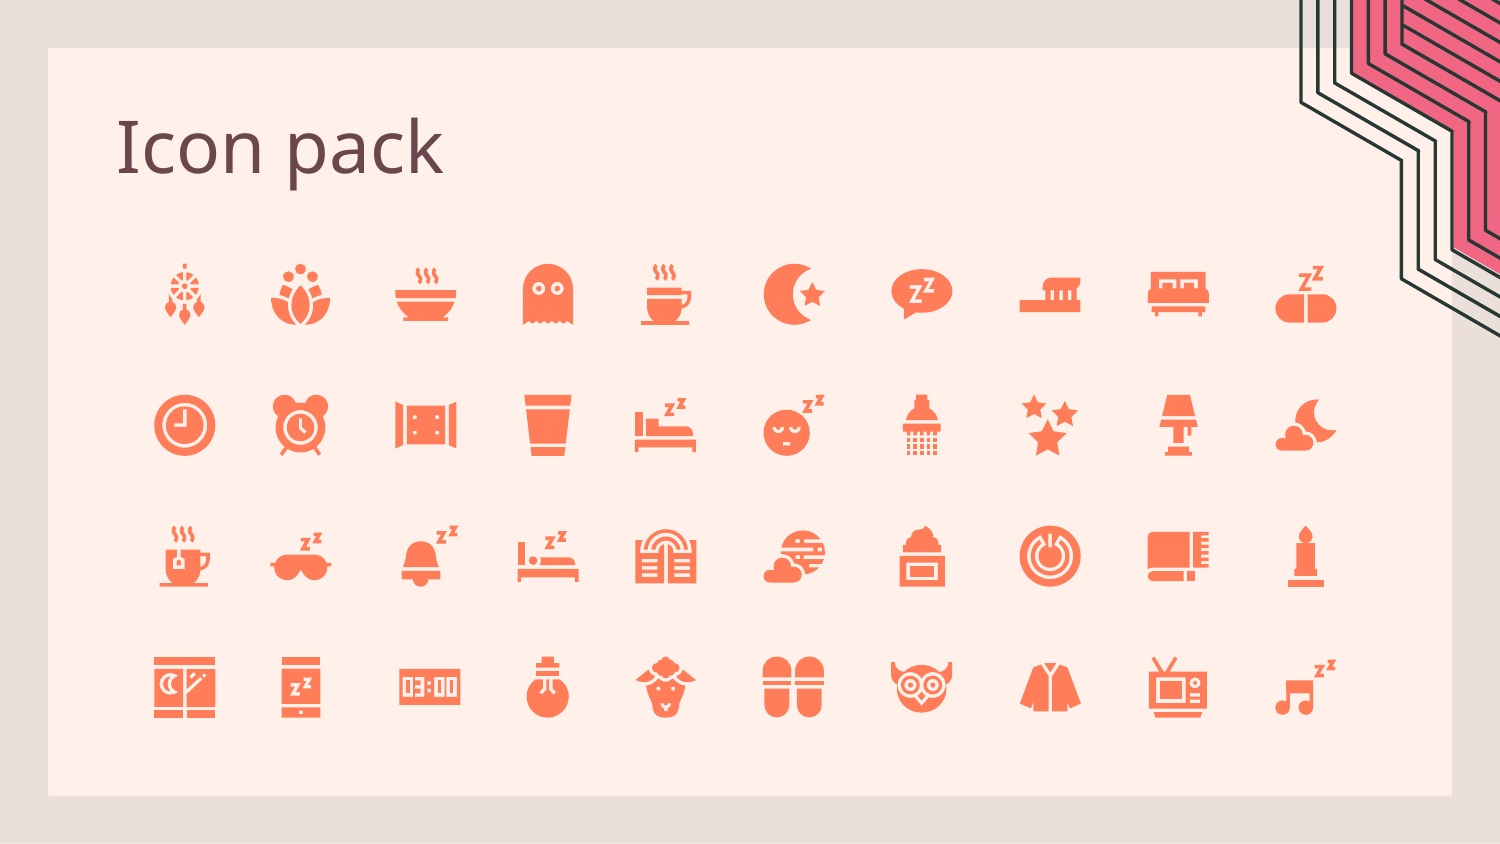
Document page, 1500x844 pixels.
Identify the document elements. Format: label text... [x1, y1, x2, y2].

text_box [1147, 271, 1210, 317]
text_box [153, 656, 216, 718]
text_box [761, 394, 825, 457]
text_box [394, 267, 457, 322]
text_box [1287, 525, 1325, 587]
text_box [399, 668, 461, 706]
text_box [270, 394, 331, 457]
text_box [891, 269, 953, 320]
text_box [395, 401, 457, 449]
text_box [1019, 277, 1081, 313]
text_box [522, 263, 574, 326]
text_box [763, 263, 826, 326]
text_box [634, 397, 697, 453]
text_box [1147, 531, 1209, 582]
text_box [517, 530, 579, 583]
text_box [520, 656, 575, 719]
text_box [635, 528, 697, 584]
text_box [524, 394, 572, 456]
title Icon pack [101, 85, 1399, 180]
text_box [281, 656, 321, 718]
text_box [1016, 525, 1081, 587]
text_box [902, 394, 941, 456]
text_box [150, 394, 216, 457]
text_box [159, 525, 210, 587]
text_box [1275, 265, 1337, 323]
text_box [635, 656, 697, 718]
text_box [401, 525, 459, 588]
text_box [890, 661, 953, 713]
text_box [1159, 394, 1199, 456]
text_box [1021, 394, 1079, 456]
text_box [270, 263, 331, 325]
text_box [1275, 399, 1337, 452]
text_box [1019, 662, 1082, 712]
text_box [270, 532, 332, 581]
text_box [899, 525, 946, 587]
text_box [640, 263, 692, 326]
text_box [164, 263, 205, 326]
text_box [1274, 659, 1337, 716]
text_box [763, 530, 826, 583]
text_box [1148, 656, 1208, 718]
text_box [762, 656, 824, 718]
